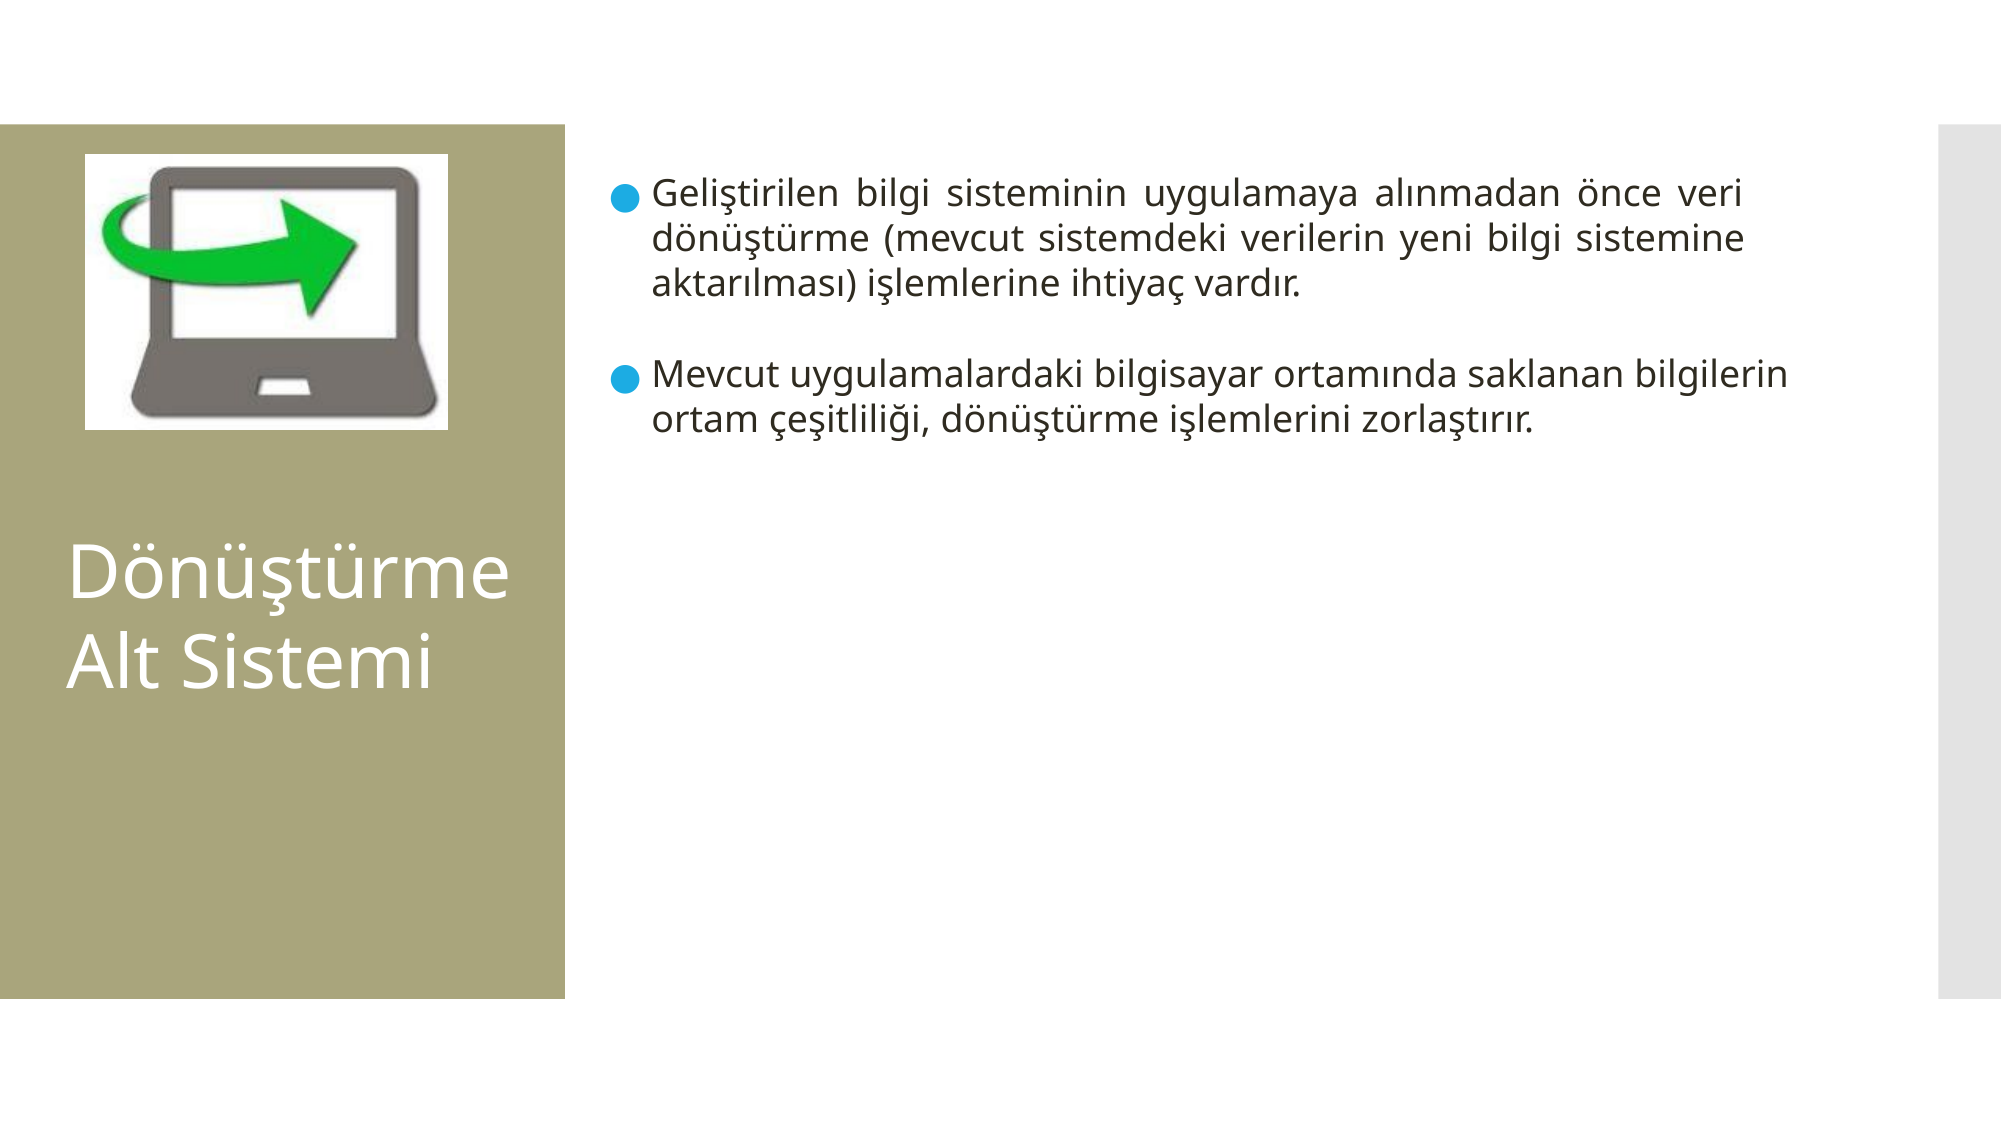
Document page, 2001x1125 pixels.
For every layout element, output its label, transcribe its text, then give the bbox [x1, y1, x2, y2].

text_box Geliştirilen bilgi sisteminin uygulamaya alınmadan önce veri dönüştürme (mevcut sistemdeki verilerin yeni bilgi sistemine aktarılması) işlemlerine ihtiyaç vardır. Mevcut uygulamalardaki bilgisayar ortamında saklanan bilgilerin ortam çeşitliliği, dönüştürme işlemlerini zorlaştırır. [607, 167, 1832, 440]
title Dönüştürme Alt Sistemi [41, 415, 525, 708]
picture [85, 154, 449, 430]
